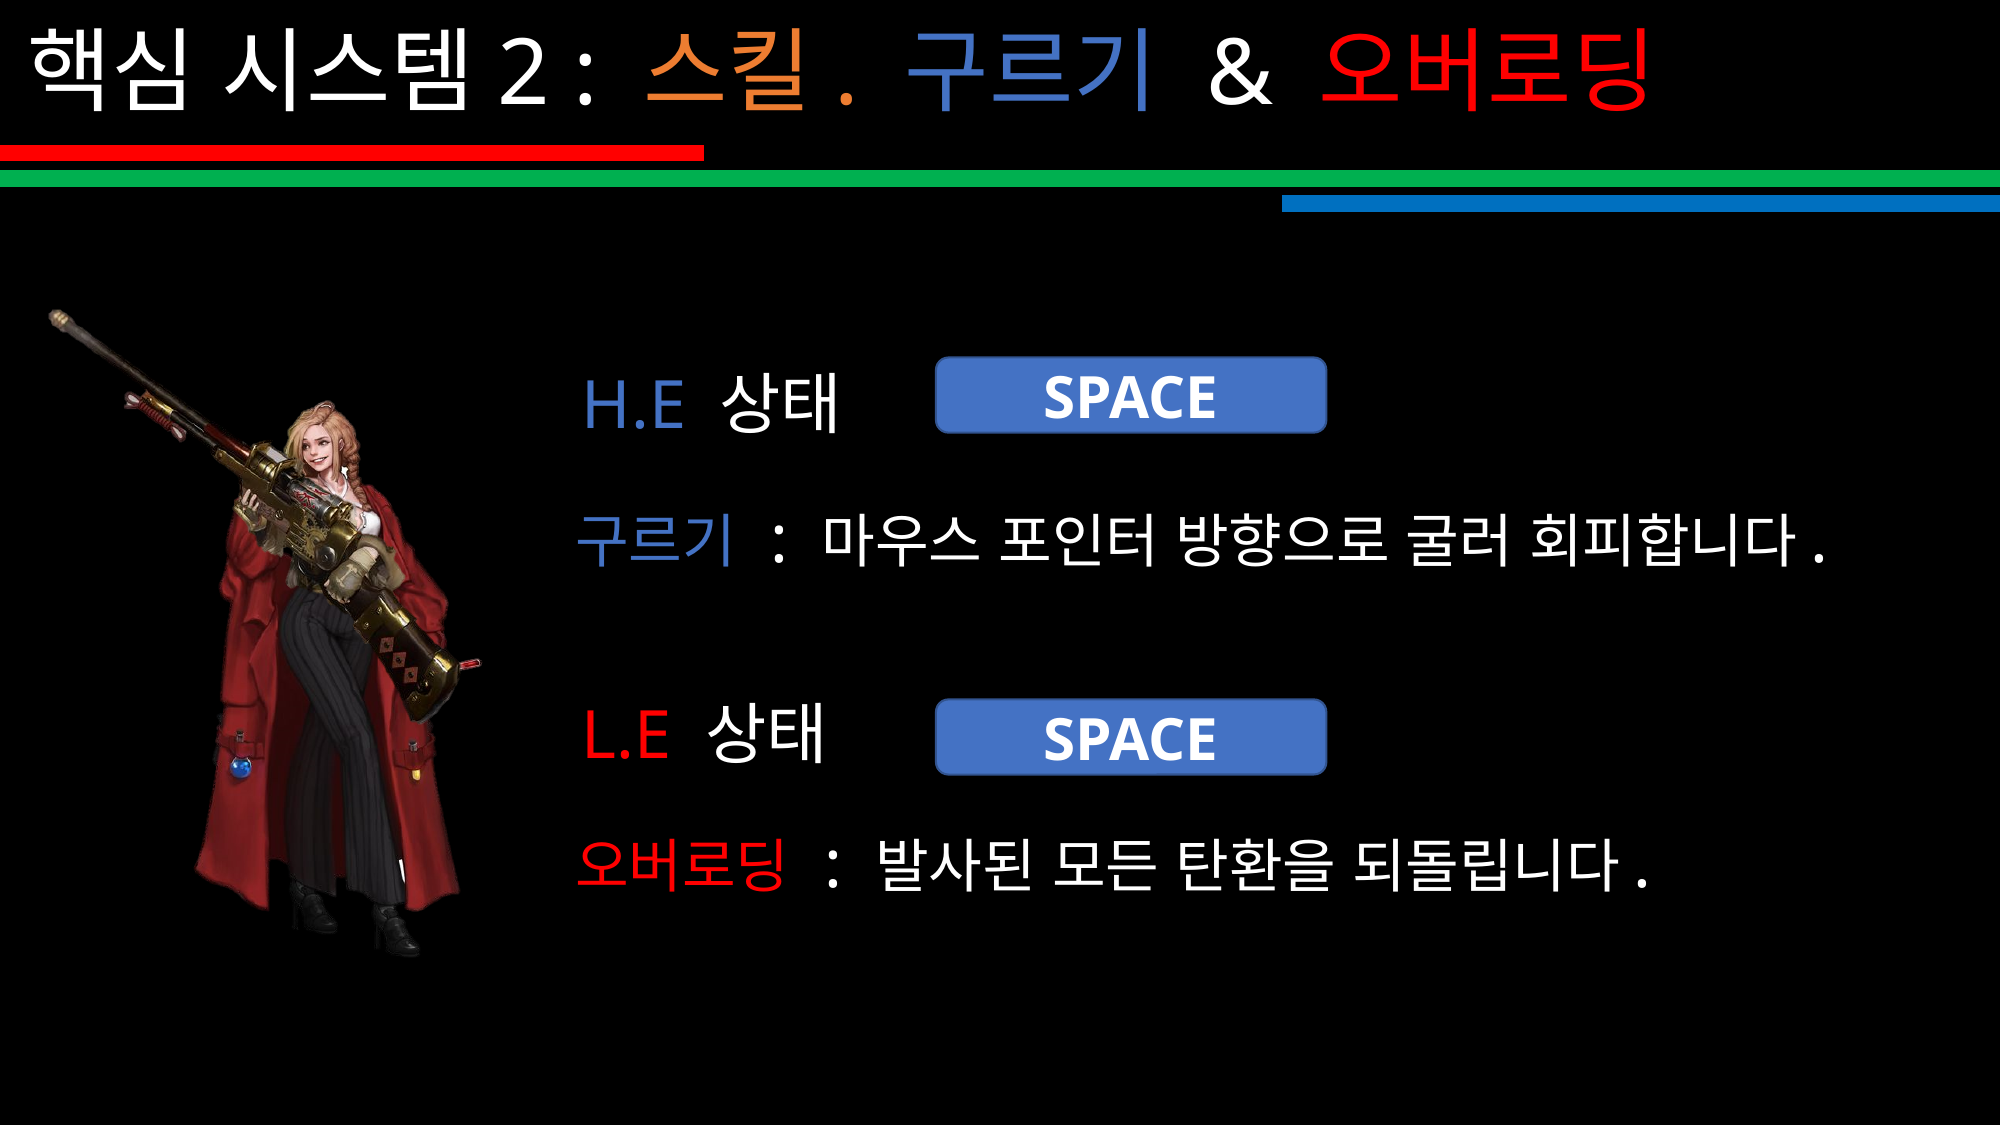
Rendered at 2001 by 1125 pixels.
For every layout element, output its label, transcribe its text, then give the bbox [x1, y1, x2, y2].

text_box [1282, 195, 2000, 212]
text_box L.E 상태 [567, 628, 958, 846]
text_box [0, 145, 704, 161]
text_box SPACE [934, 698, 1328, 776]
text_box [0, 170, 2000, 187]
text_box SPACE [934, 356, 1328, 434]
picture [11, 271, 567, 979]
title 핵심 시스템2 : 스킬. 구르기 & 오버로딩 [11, 0, 1737, 170]
text_box H.E 상태 [566, 298, 958, 516]
text_box 오버로딩 : 발사된 모든 탄환을 되돌립니다. [567, 756, 1882, 975]
text_box 구르기 : 마우스 포인터 방향으로 굴러 회피합니다. [567, 432, 2000, 650]
